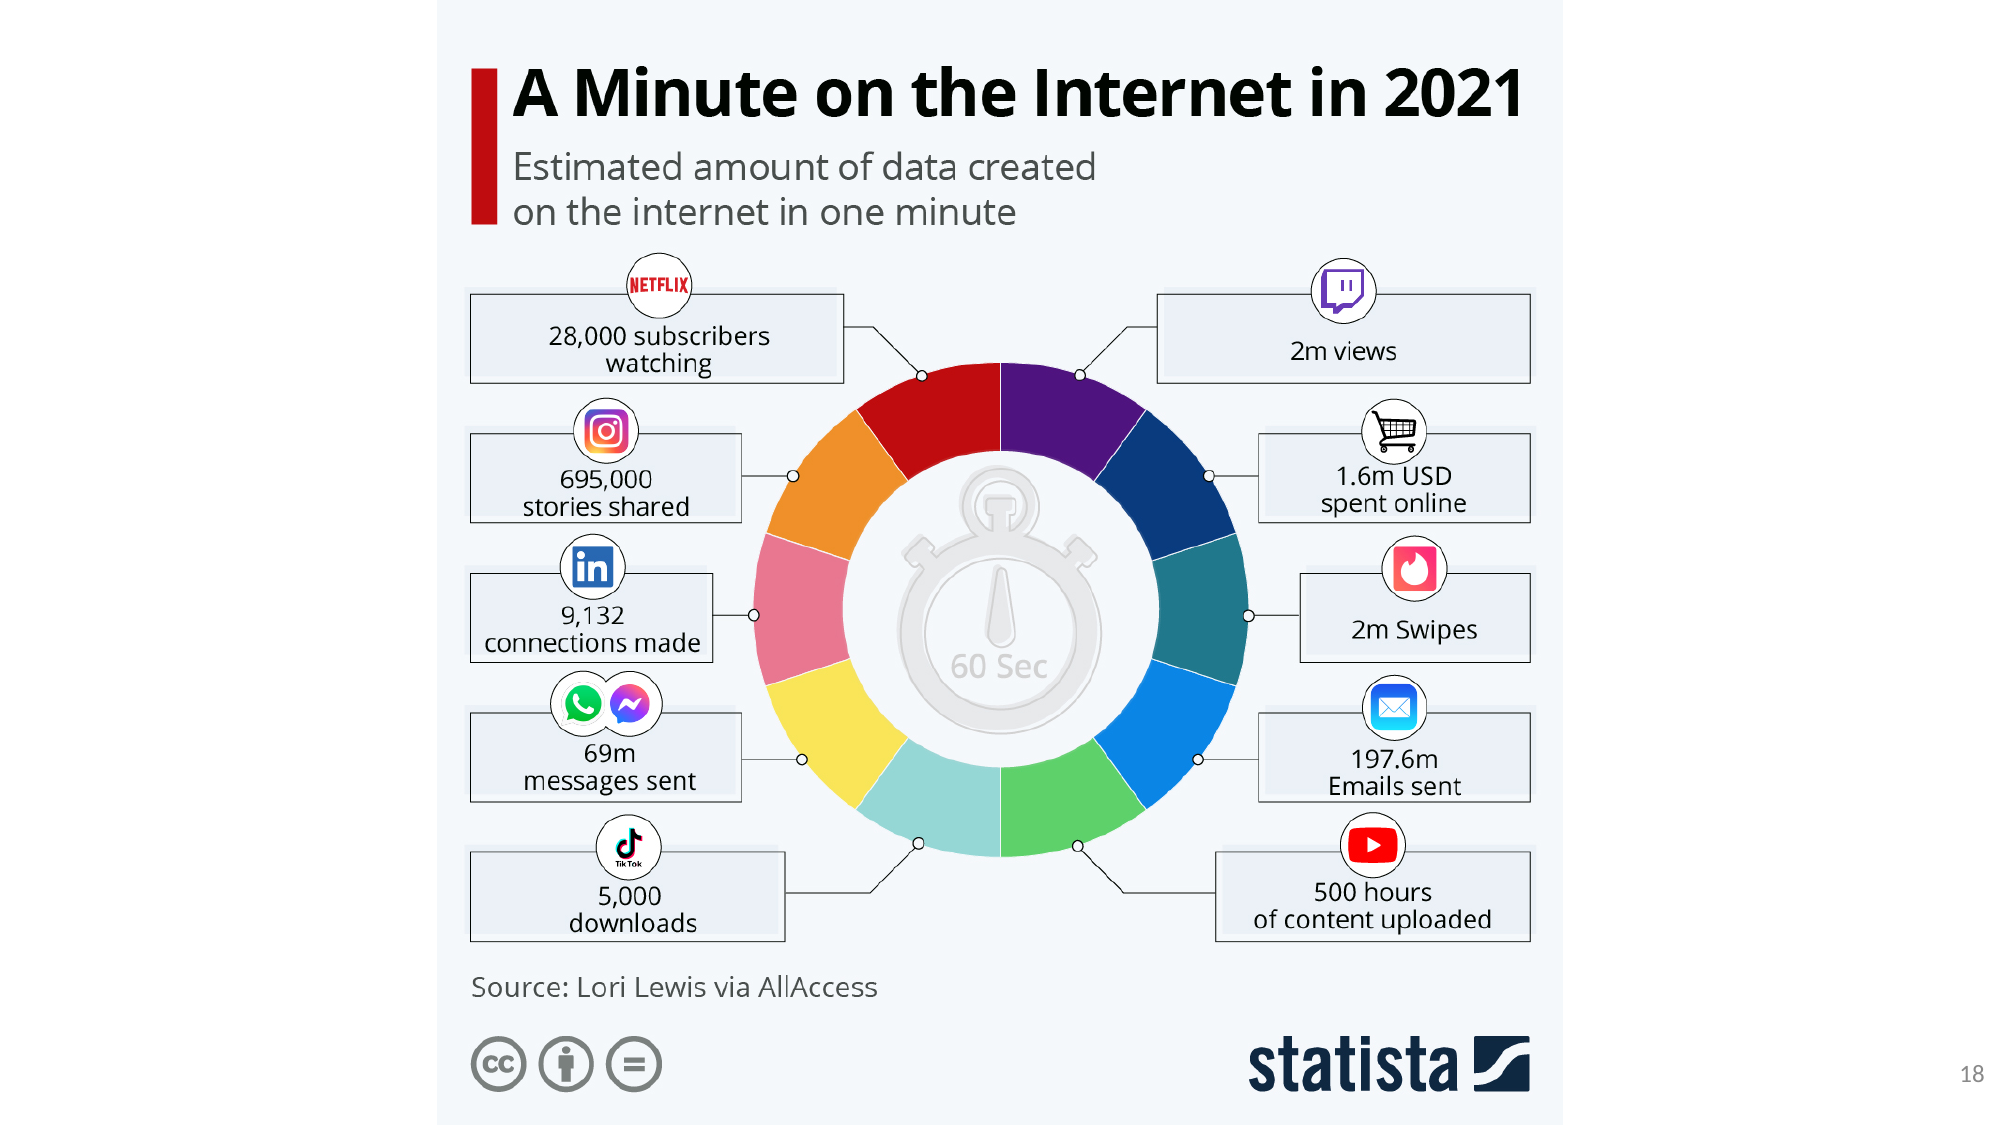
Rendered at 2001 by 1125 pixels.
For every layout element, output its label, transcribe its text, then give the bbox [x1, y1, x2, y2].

slide_number 18 [1565, 1042, 2000, 1103]
picture [437, 0, 1563, 1125]
